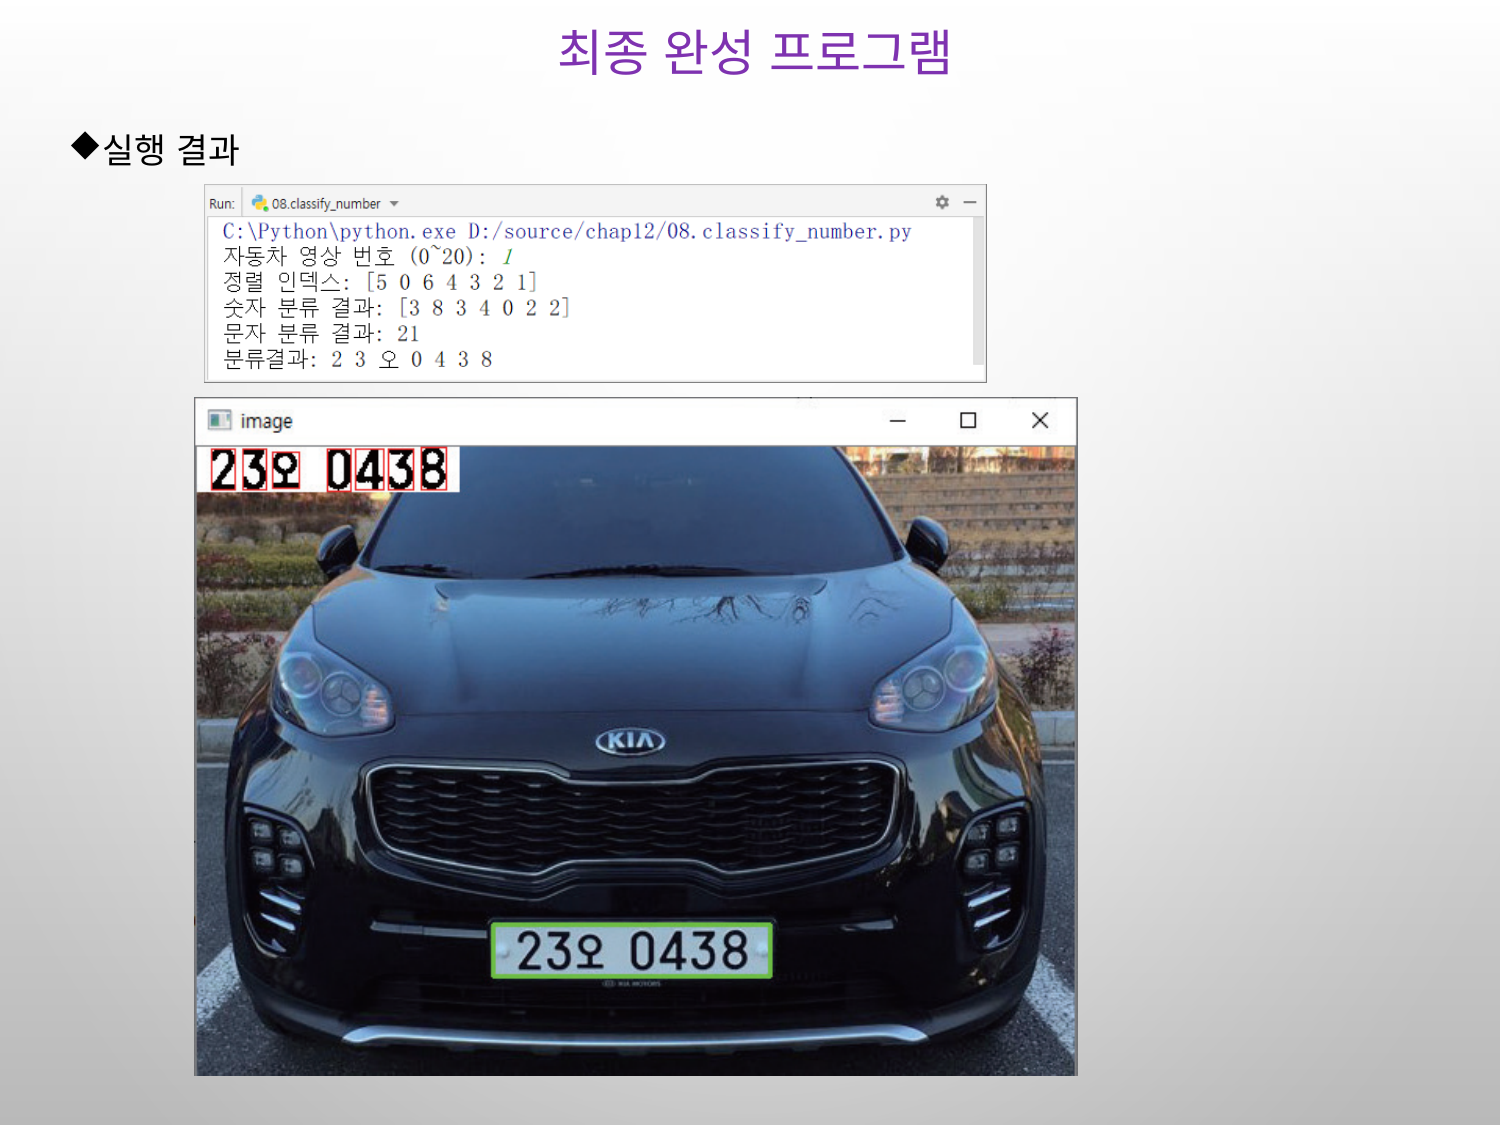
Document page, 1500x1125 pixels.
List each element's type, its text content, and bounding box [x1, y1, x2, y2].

title 최종 완성 프로그램 [53, 4, 1459, 107]
list 실행 결과 [53, 113, 1459, 1102]
picture [0, 0, 1500, 1125]
